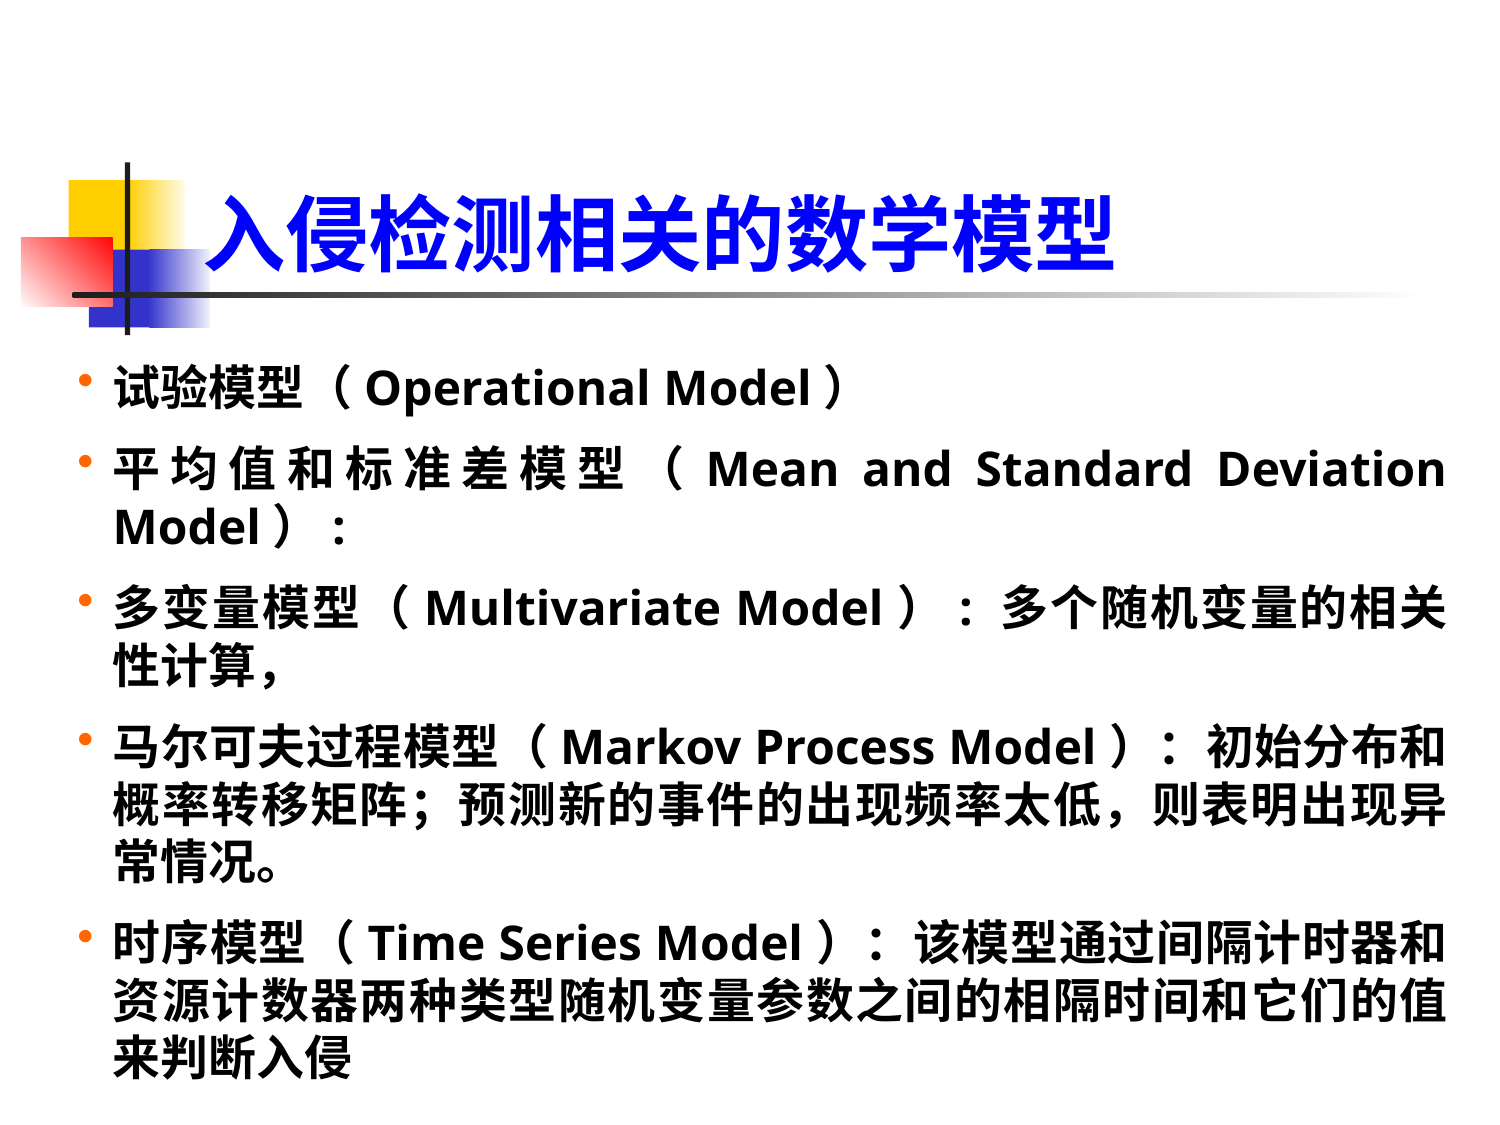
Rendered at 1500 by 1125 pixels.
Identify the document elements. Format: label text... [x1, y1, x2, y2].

text_box 试验模型（Operational Model） 平均值和标准差模型（Mean and Standard Deviation Model）: 多变量模型（Multivariate Model）: 多个随机变量的相关性计算， 马尔可夫过程模型（Markov Process Model）：初始分布和概率转移矩阵；预测新的事件的出现频率太低，则表明出现异常情况。 时序模型（Time Series Model）：该模型通过间隔计时器和资源计数器两种类型随机变量参数之间的相隔时间和它们的值来判断入侵 [62, 350, 1463, 1093]
text_box 入侵检测相关的数学模型 [187, 174, 1138, 290]
